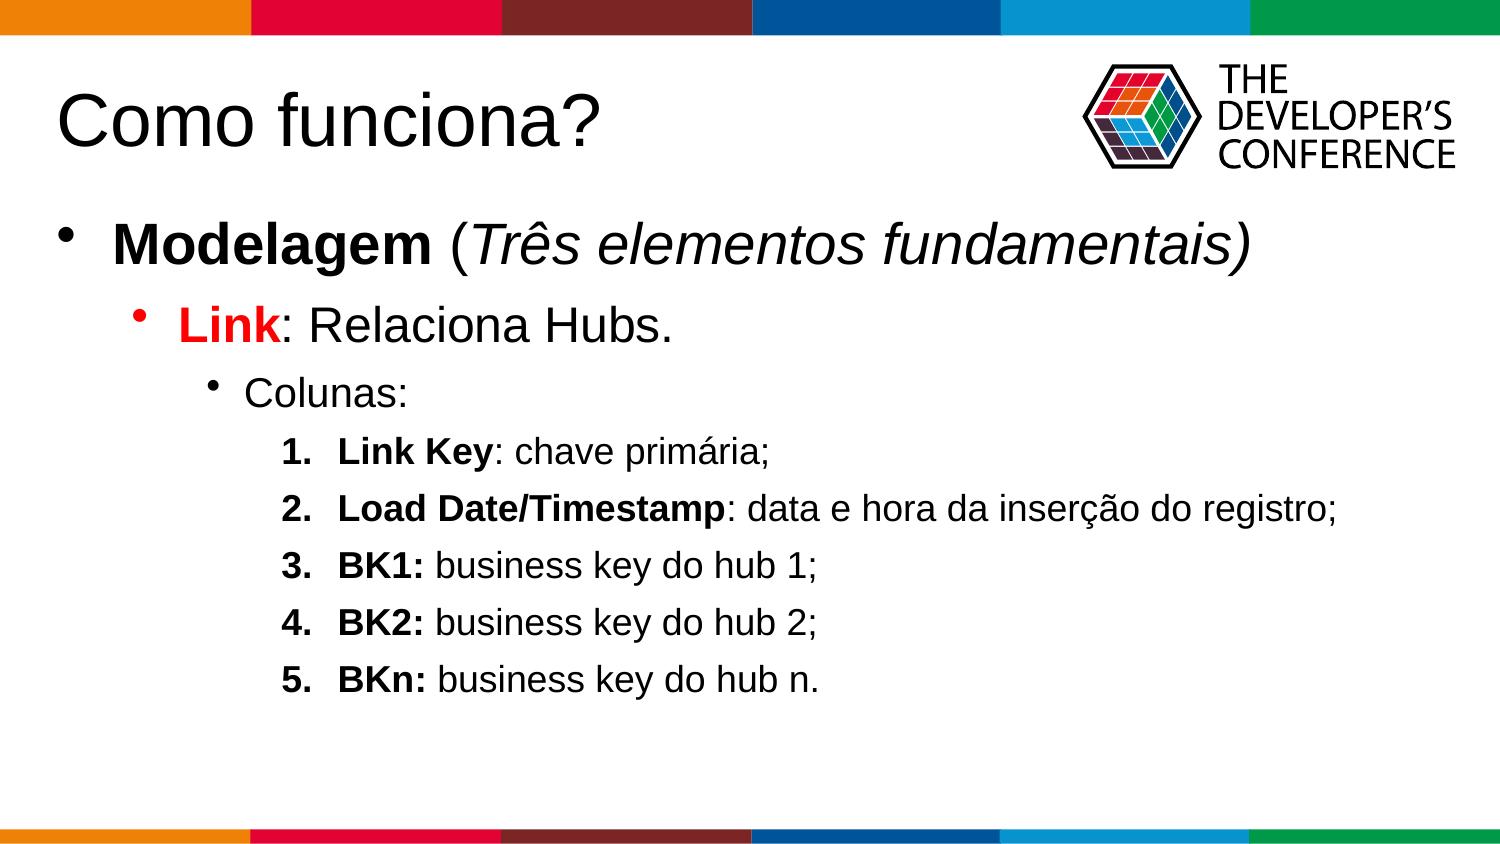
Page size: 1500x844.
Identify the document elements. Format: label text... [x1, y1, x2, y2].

list Modelagem (Três elementos fundamentais) Link: Relaciona Hubs. Colunas: Link Key: chave primária; Load Date/Timestamp: data e hora da inserção do registro; BK1: business key do hub 1; BK2: business key do hub 2; BKn: business key do hub n. [41, 191, 1459, 750]
title Como funciona? [41, 59, 975, 174]
